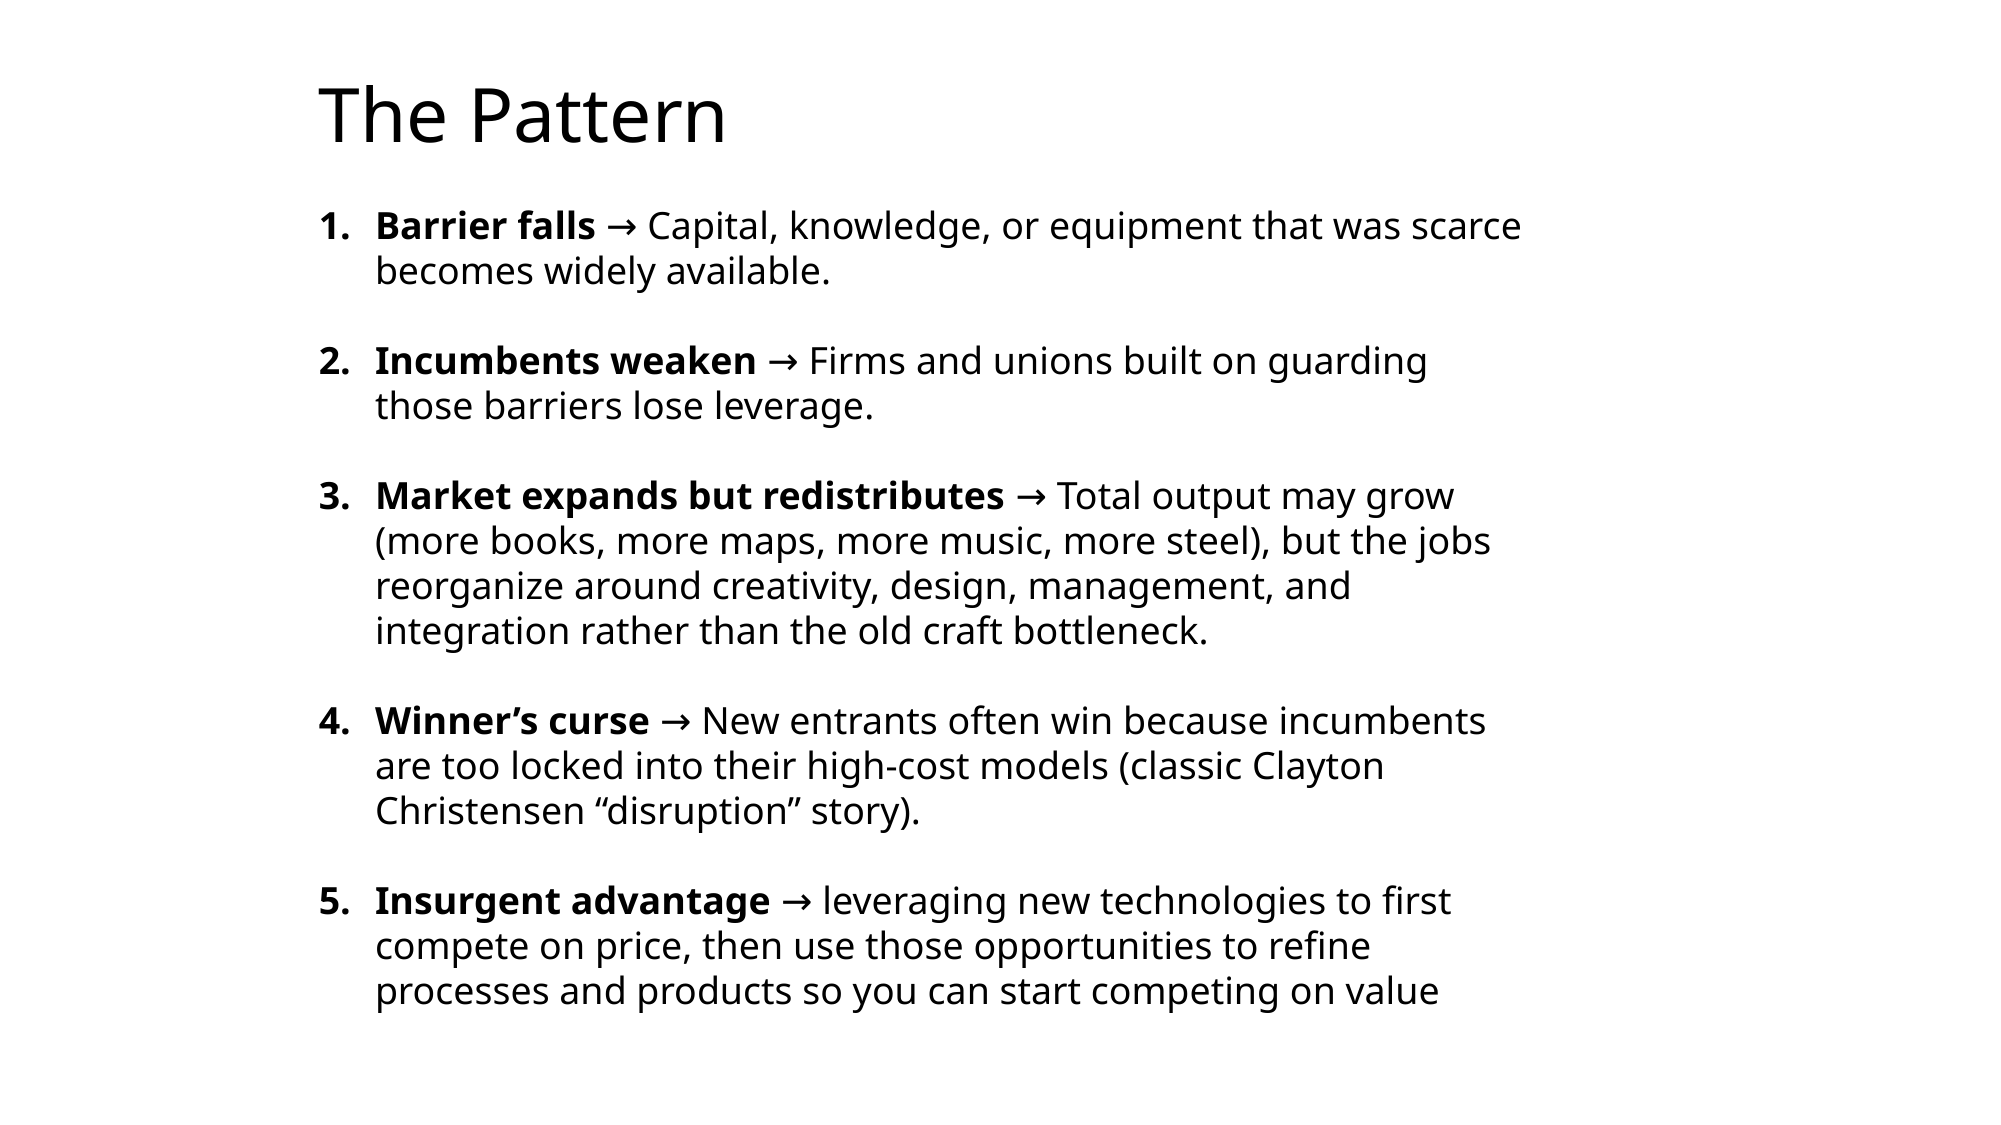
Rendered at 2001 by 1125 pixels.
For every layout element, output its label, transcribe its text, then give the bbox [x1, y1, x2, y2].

text_box The Pattern Barrier falls → Capital, knowledge, or equipment that was scarce becomes widely available. Incumbents weaken → Firms and unions built on guarding those barriers lose leverage. Market expands but redistributes → Total output may grow (more books, more maps, more music, more steel), but the jobs reorganize around creativity, design, management, and integration rather than the old craft bottleneck. Winner’s curse → New entrants often win because incumbents are too locked into their high-cost models (classic Clayton Christensen “disruption” story). Insurgent advantage → leveraging new technologies to first compete on price, then use those opportunities to refine processes and products so you can start competing on value [303, 59, 1546, 1020]
